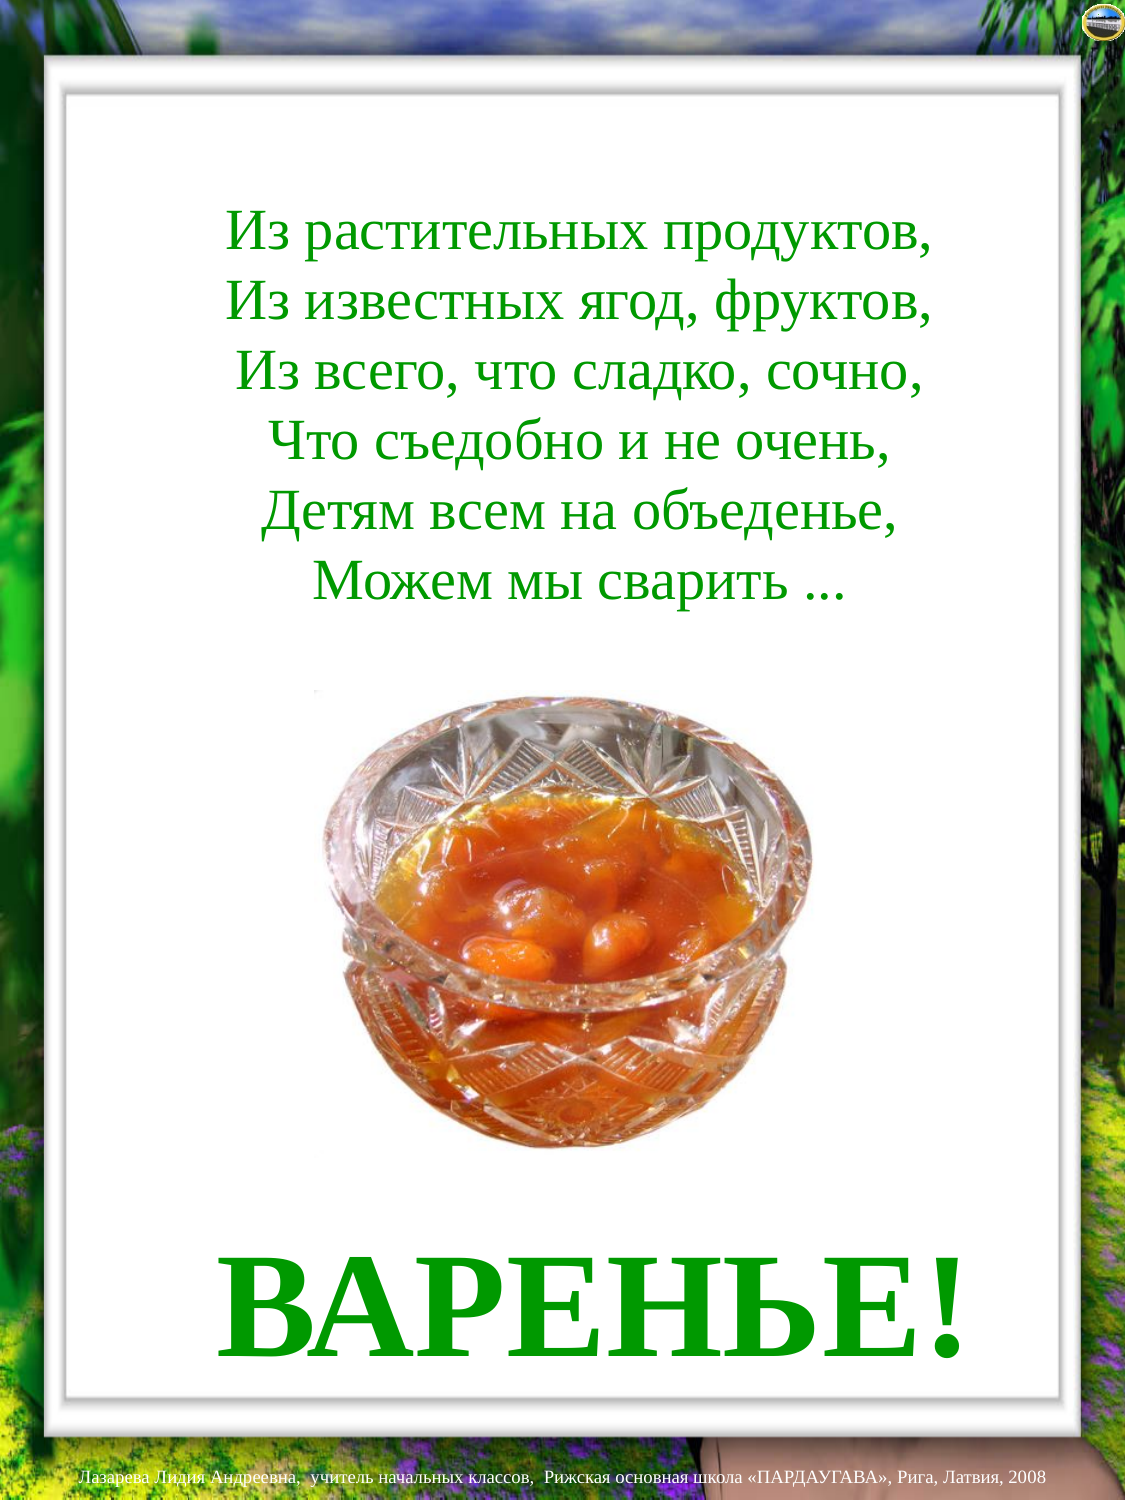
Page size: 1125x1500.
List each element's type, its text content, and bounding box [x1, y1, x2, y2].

picture [0, 0, 1125, 1500]
text_box Из растительных продуктов, Из известных ягод, фруктов, Из всего, что сладко, сочно, Что съедобно и не очень, Детям всем на объеденье, Можем мы сварить ... [208, 183, 952, 1118]
text_box ВАРЕНЬЕ! [201, 1198, 988, 1394]
